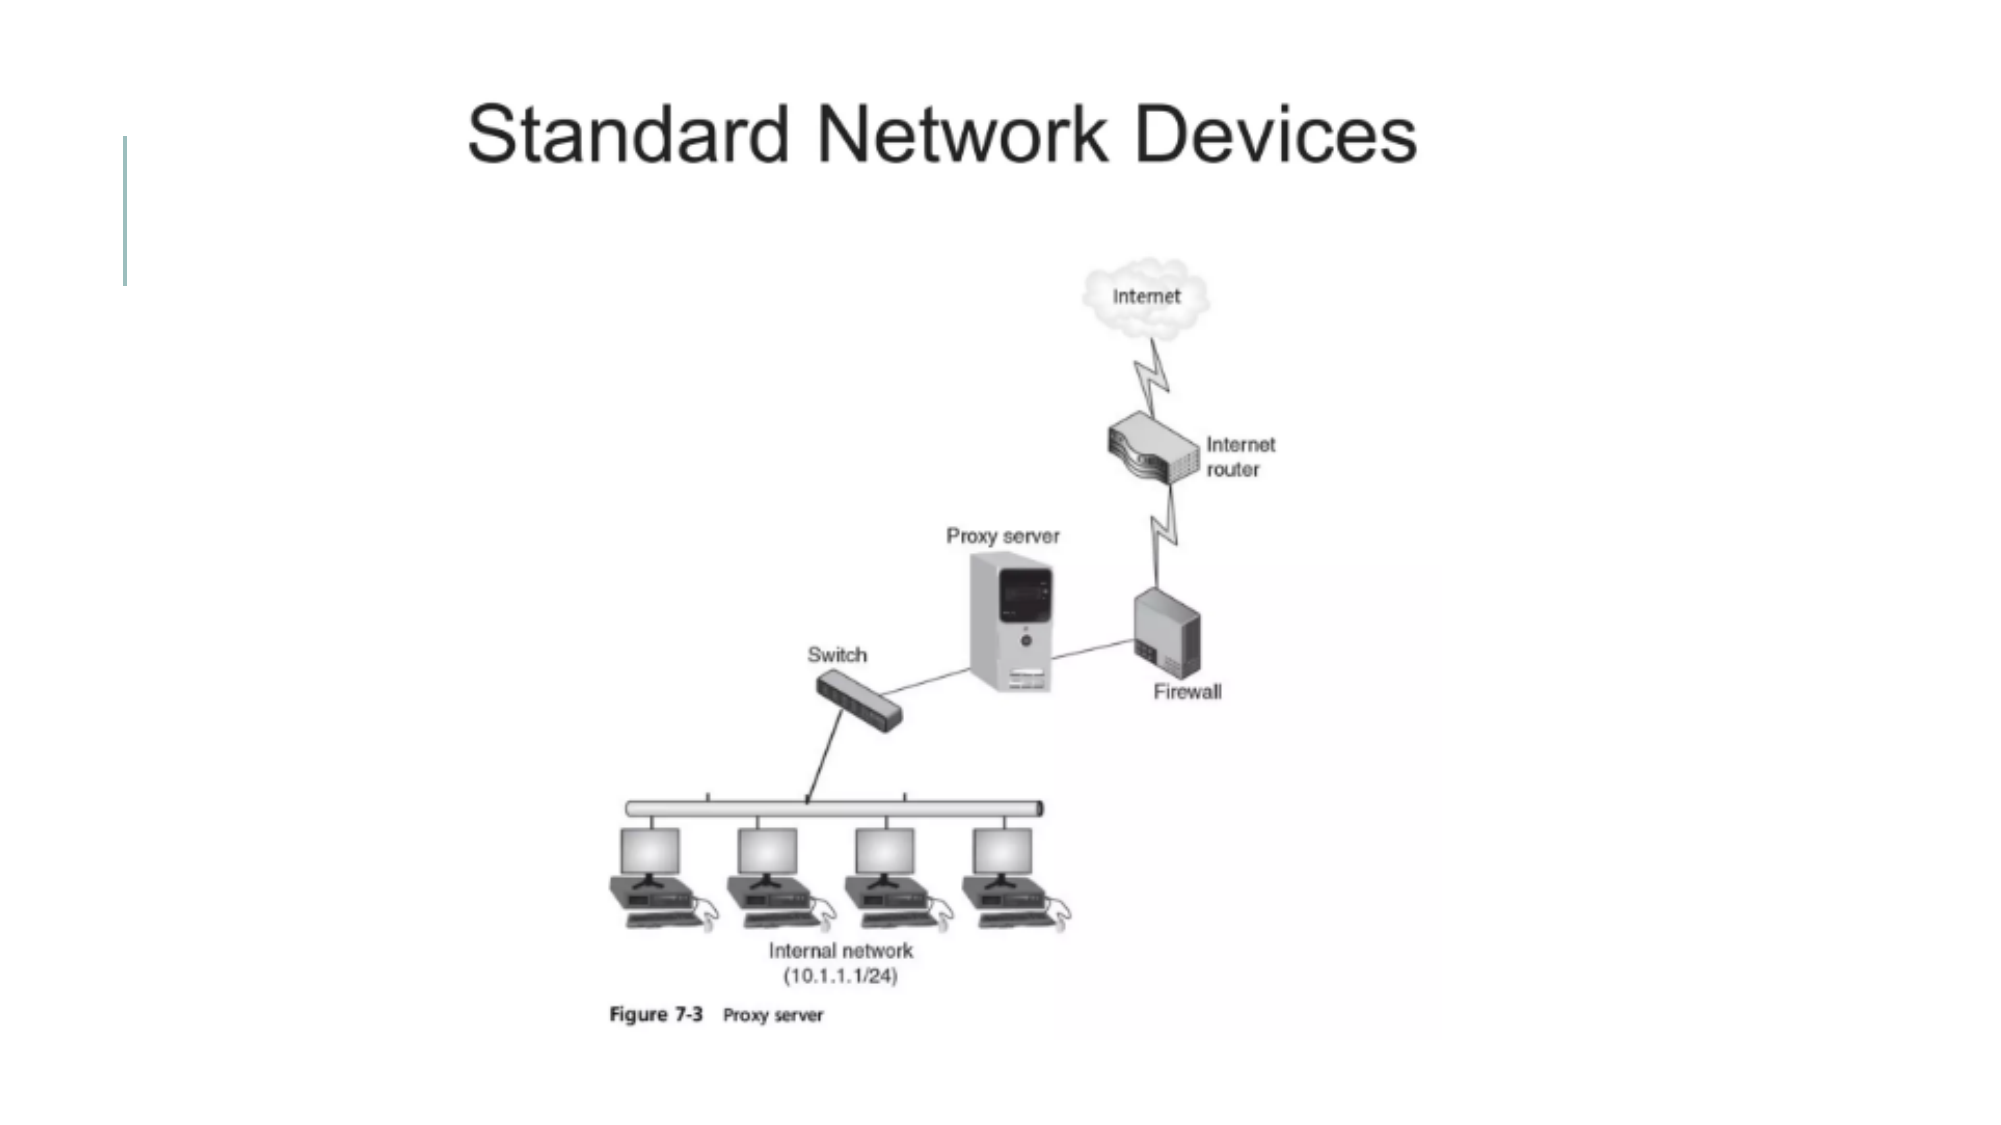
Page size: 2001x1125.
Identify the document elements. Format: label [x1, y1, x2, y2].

list [420, 63, 1442, 1040]
